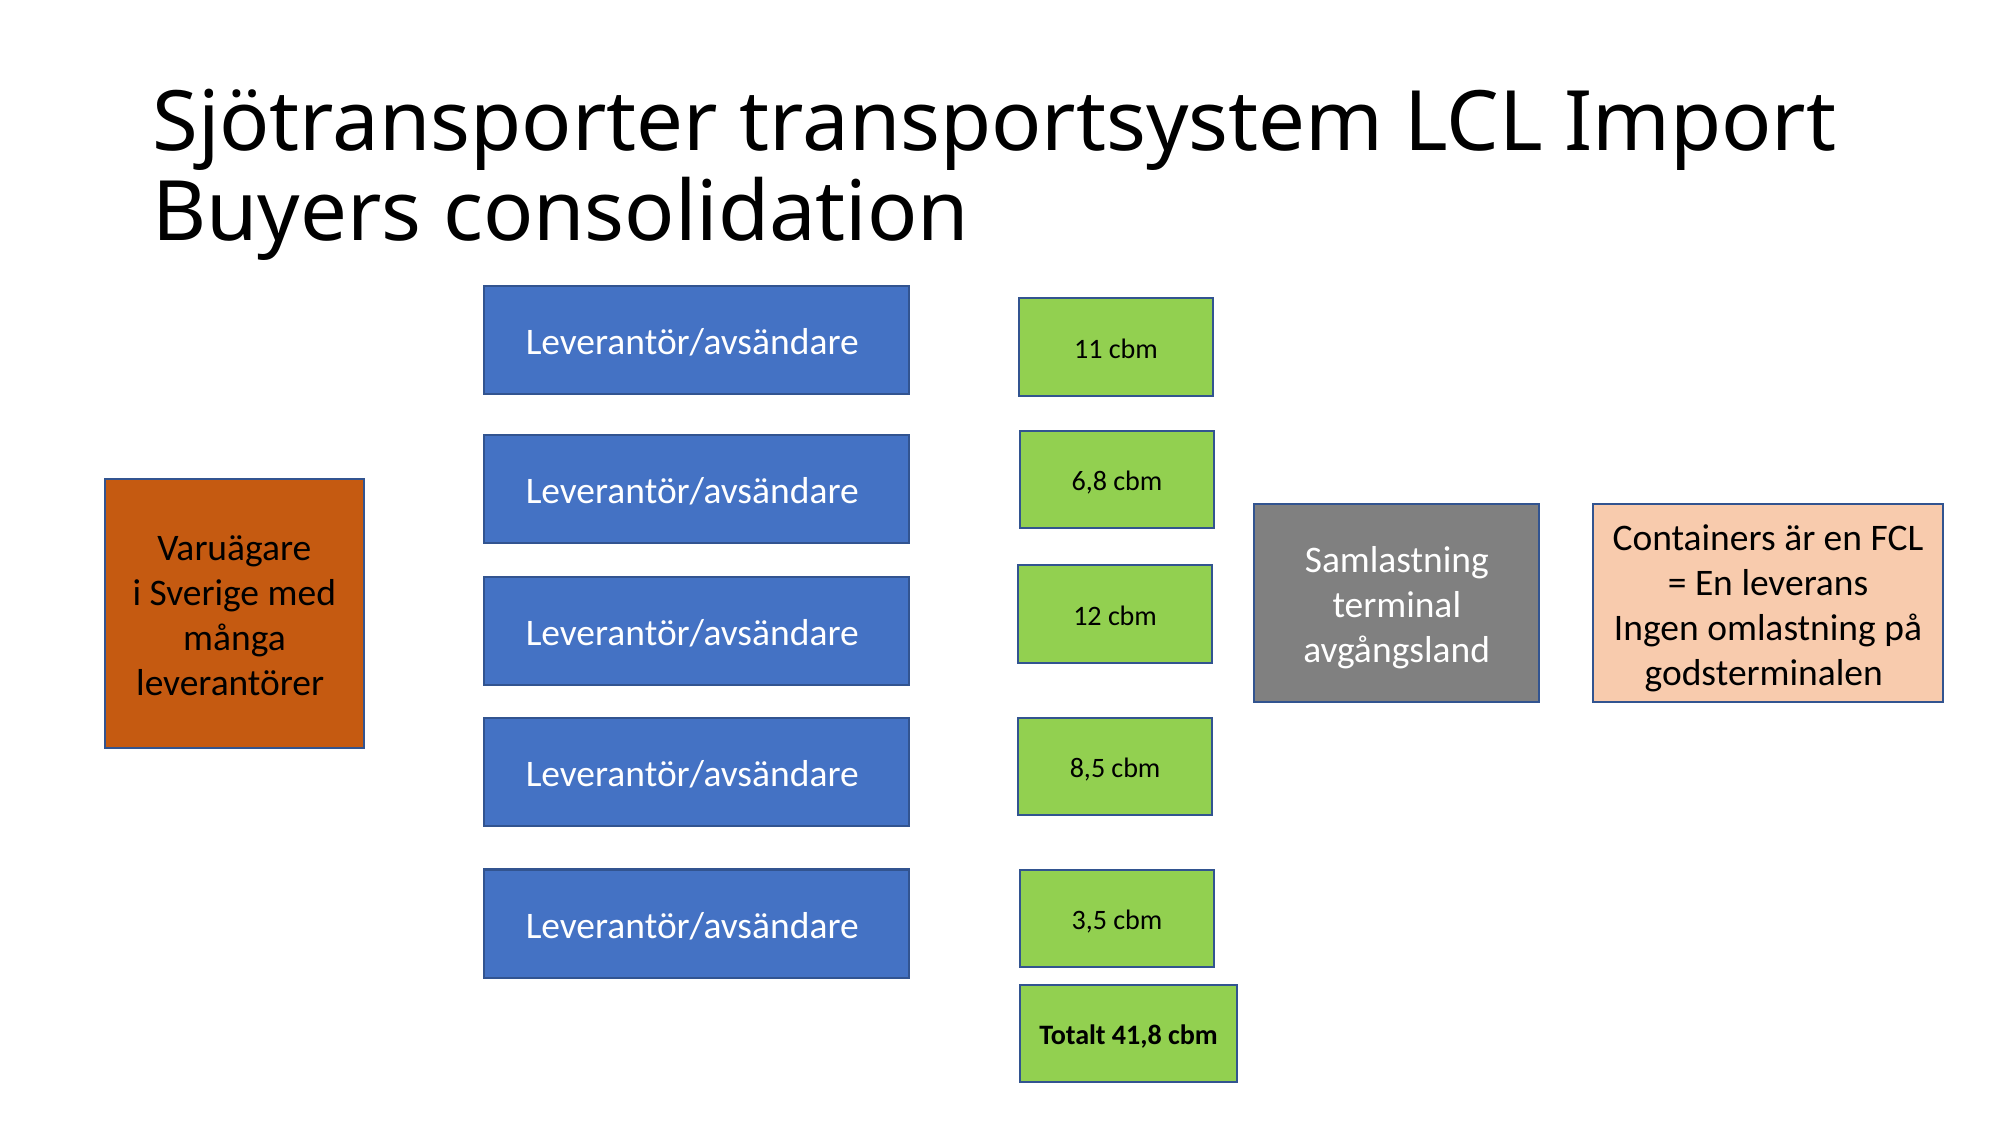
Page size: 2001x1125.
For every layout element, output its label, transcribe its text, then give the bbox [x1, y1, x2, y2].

text_box 3,5 cbm [1019, 869, 1215, 968]
text_box Leverantör/avsändare [483, 868, 910, 979]
text_box Totalt 41,8 cbm [1019, 984, 1238, 1083]
text_box 8,5 cbm [1017, 717, 1213, 816]
text_box Leverantör/avsändare [483, 717, 910, 827]
text_box 12 cbm [1017, 564, 1213, 664]
text_box Leverantör/avsändare [483, 576, 910, 686]
text_box Containers är en FCL = En leverans Ingen omlastning på godsterminalen [1592, 503, 1944, 703]
text_box Varuägare i Sverige med många leverantörer [104, 478, 365, 749]
text_box Leverantör/avsändare [483, 434, 910, 544]
text_box Leverantör/avsändare [483, 285, 910, 395]
text_box 6,8 cbm [1019, 430, 1215, 529]
text_box 11 cbm [1018, 297, 1214, 397]
text_box Samlastning terminal avgångsland [1253, 503, 1540, 703]
title Sjötransporter transportsystem LCL Import Buyers consolidation [137, 59, 1863, 278]
